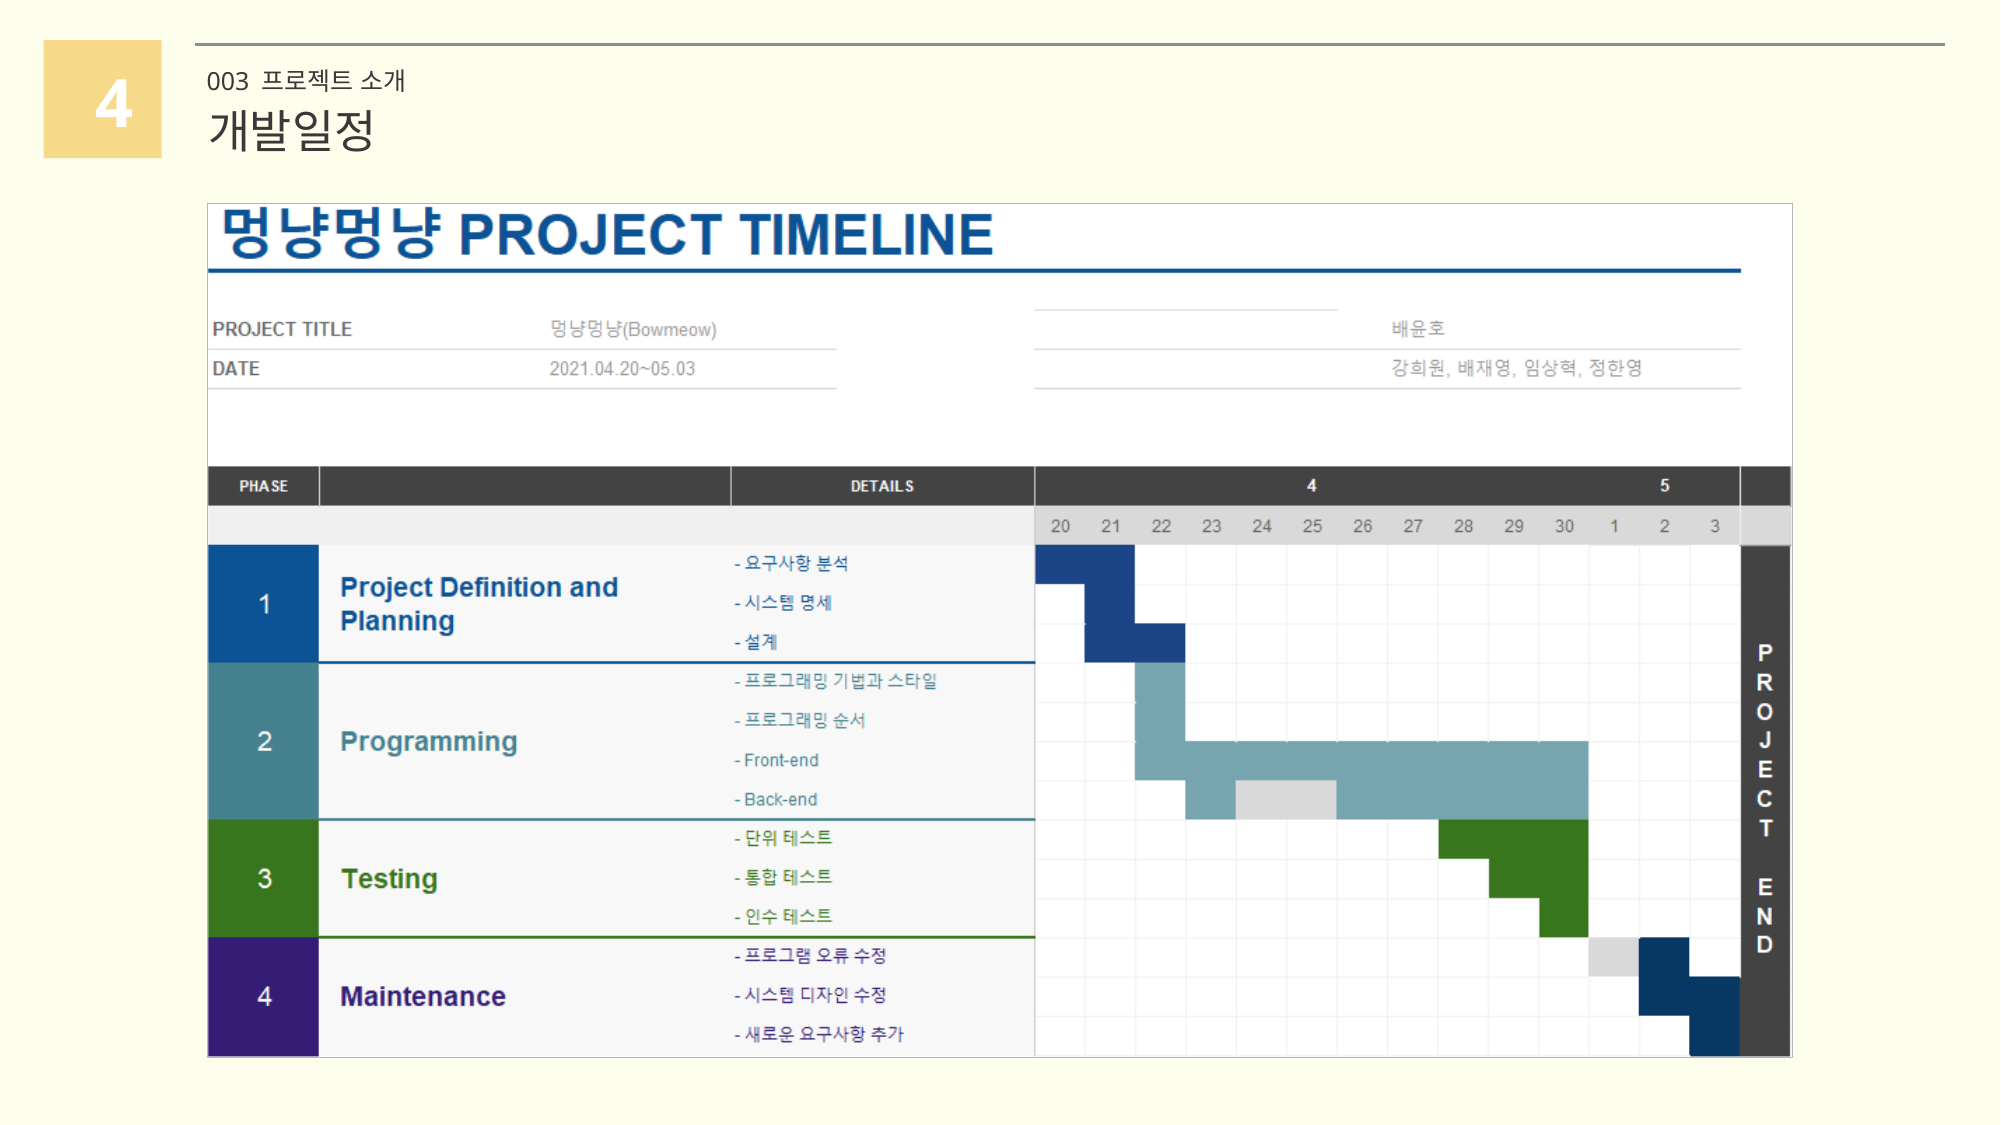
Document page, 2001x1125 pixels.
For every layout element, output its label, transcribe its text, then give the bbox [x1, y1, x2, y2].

text_box 4 [80, 52, 123, 148]
text_box [42, 39, 163, 159]
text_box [194, 57, 419, 167]
picture [207, 203, 1793, 1058]
